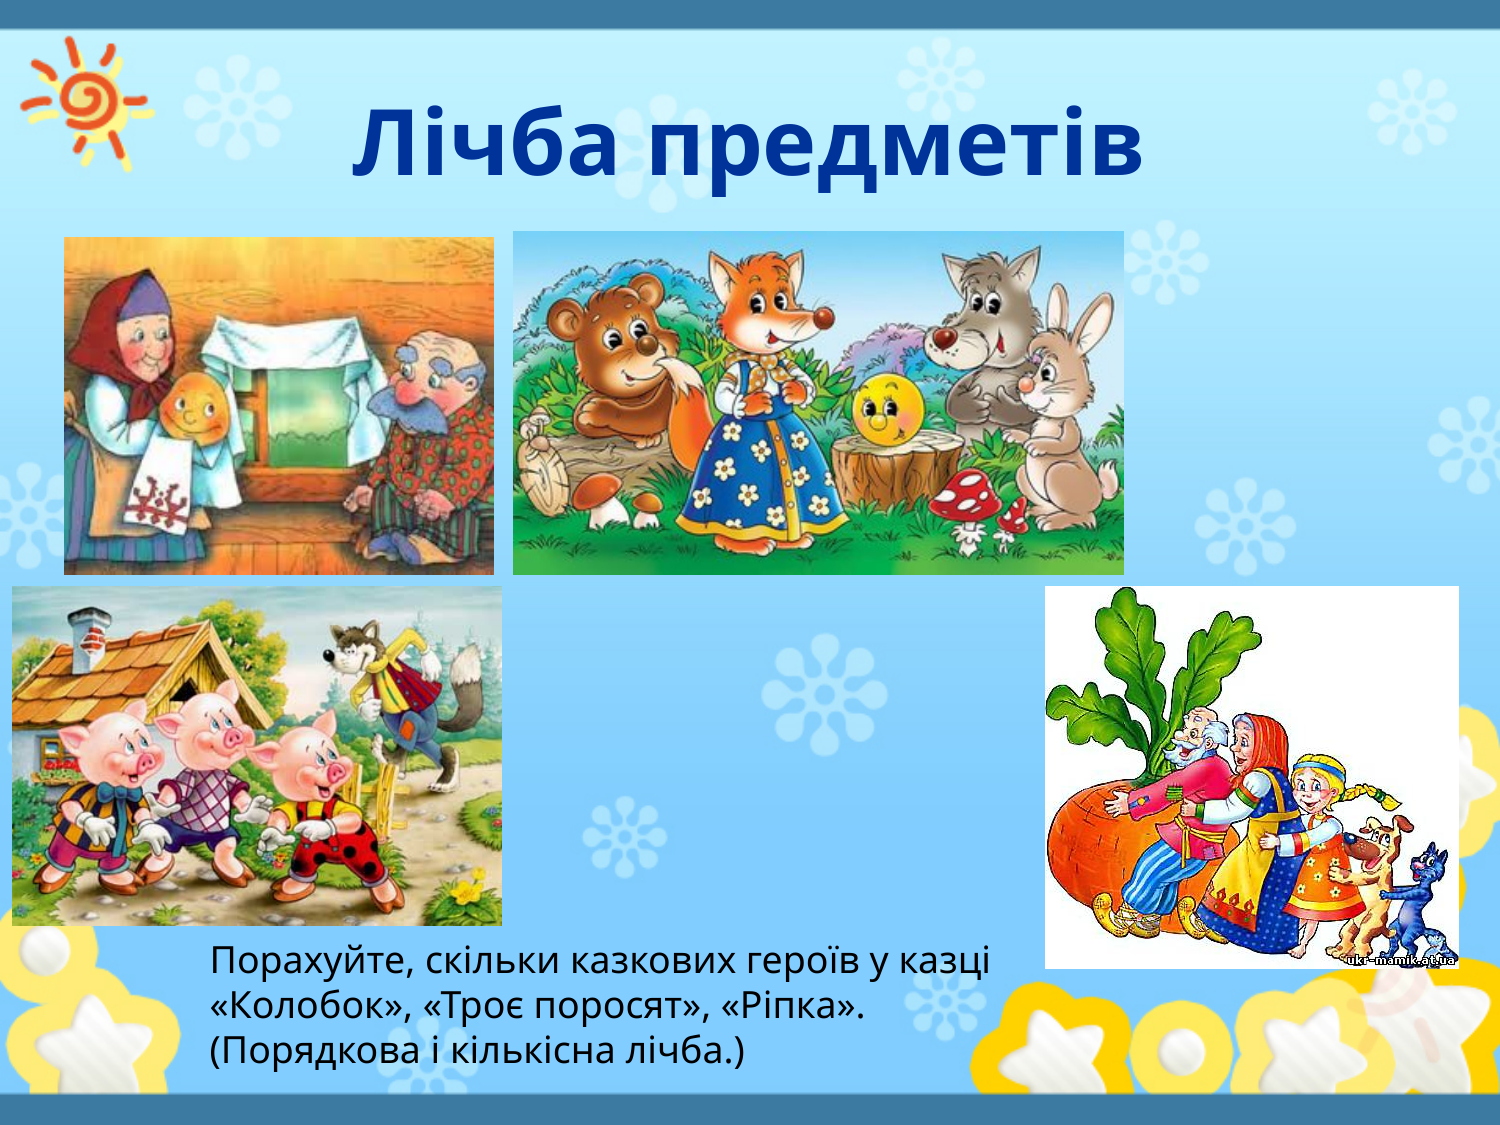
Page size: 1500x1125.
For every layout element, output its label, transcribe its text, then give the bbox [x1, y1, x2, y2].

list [64, 237, 494, 575]
text_box Порахуйте, скільки казкових героїв у казці «Колобок», «Троє поросят», «Ріпка». (Порядкова і кількісна лічба.) [194, 928, 1075, 1079]
title Лічба предметів [75, 45, 1425, 233]
picture [0, 0, 1500, 1125]
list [513, 231, 1124, 575]
